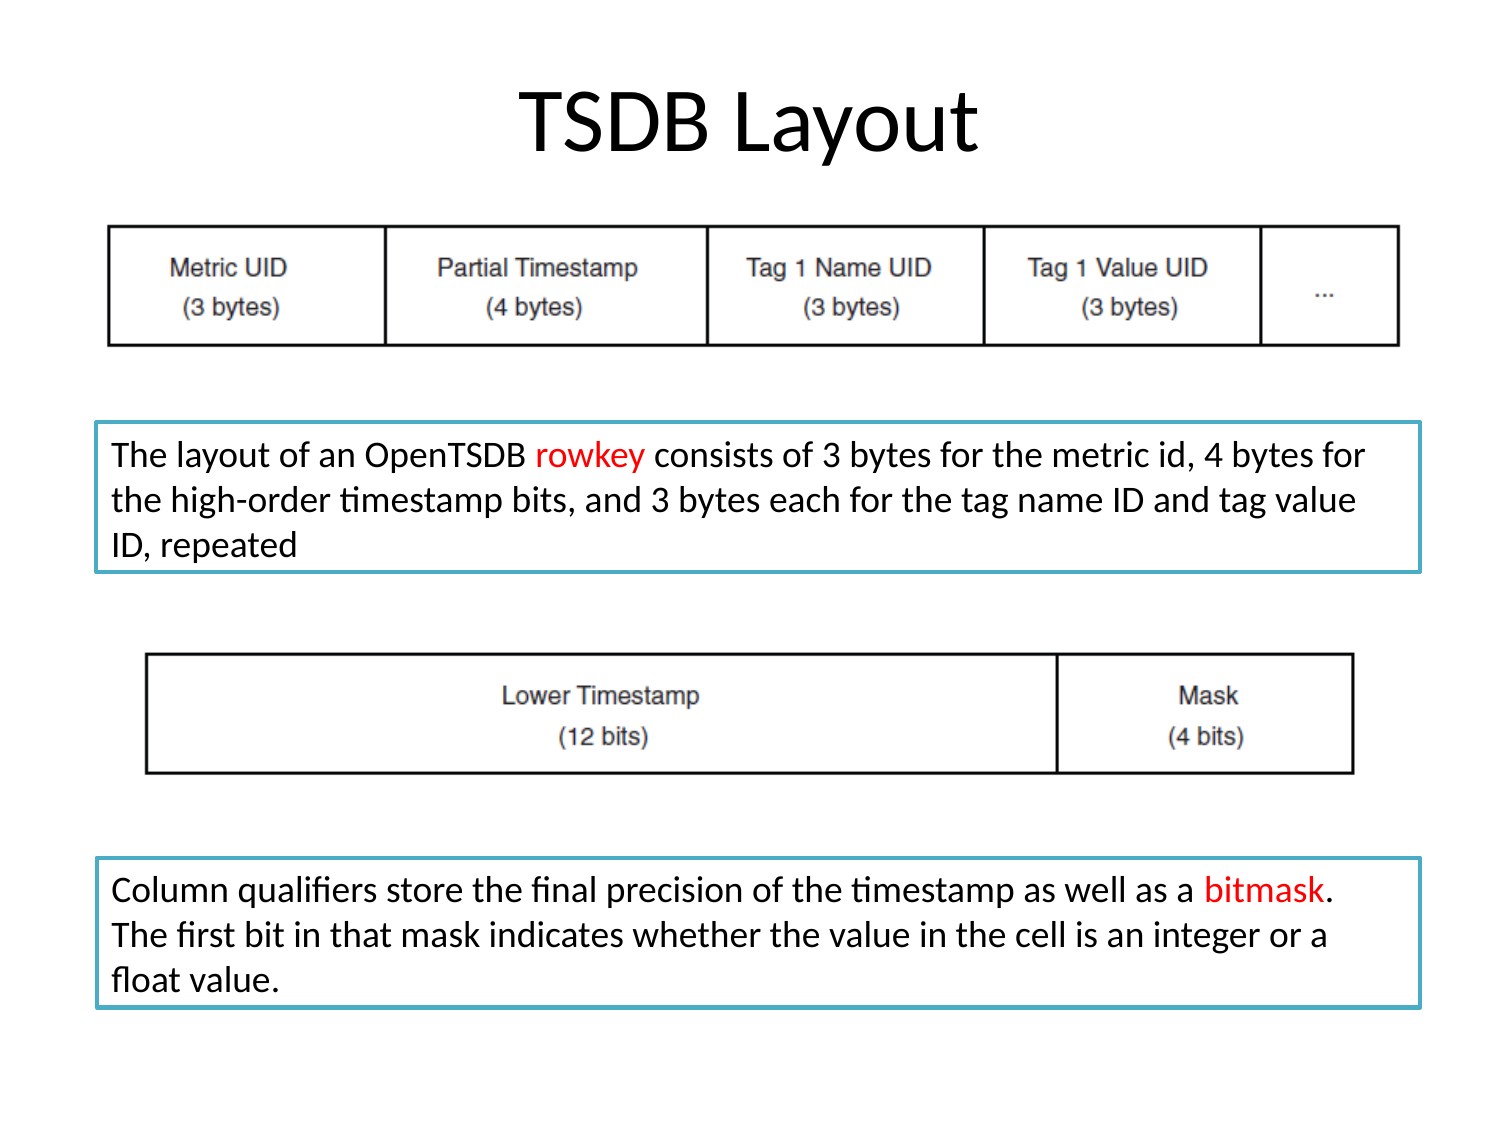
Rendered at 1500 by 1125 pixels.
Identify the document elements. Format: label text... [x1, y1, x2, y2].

text_box Column qualifiers store the final precision of the timestamp as well as a bitmask. The first bit in that mask indicates whether the value in the cell is an integer or a float value. [95, 856, 1422, 1010]
picture [94, 207, 1419, 370]
picture [139, 641, 1361, 786]
text_box The layout of an OpenTSDB rowkey consists of 3 bytes for the metric id, 4 bytes for the high-order timestamp bits, and 3 bytes each for the tag name ID and tag value ID, repeated [94, 420, 1422, 574]
title TSDB Layout [75, 45, 1425, 185]
